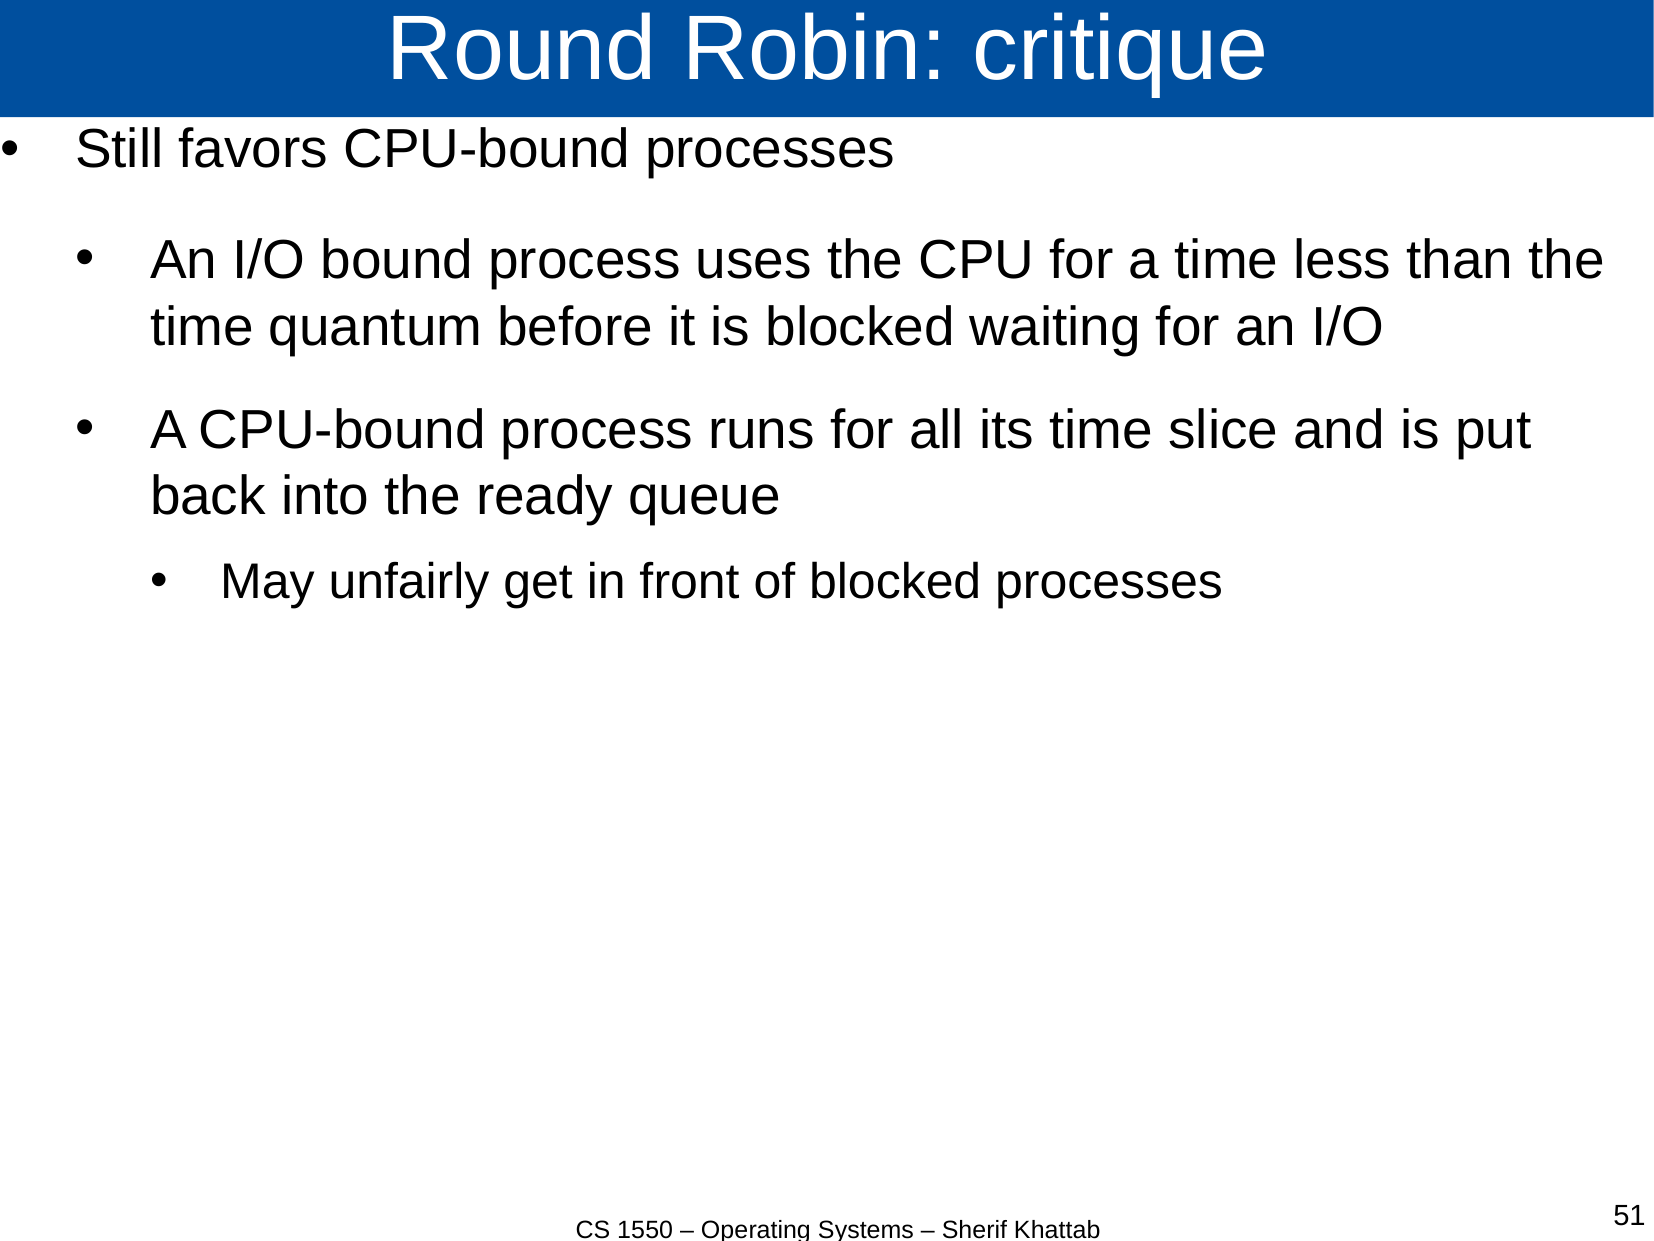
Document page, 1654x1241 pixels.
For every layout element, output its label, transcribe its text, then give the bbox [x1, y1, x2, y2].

title Round Robin: critique [0, 0, 1654, 117]
slide_number 51 [1265, 1198, 1647, 1241]
list Still favors CPU-bound processes An I/O bound process uses the CPU for a time less than the time quantum before it is blocked waiting for an I/O A CPU-bound process runs for all its time slice and is put back into the ready queue May unfairly get in front of blocked processes [0, 117, 1654, 1195]
footer CS 1550 – Operating Systems – Sherif Khattab [460, 1190, 1217, 1241]
